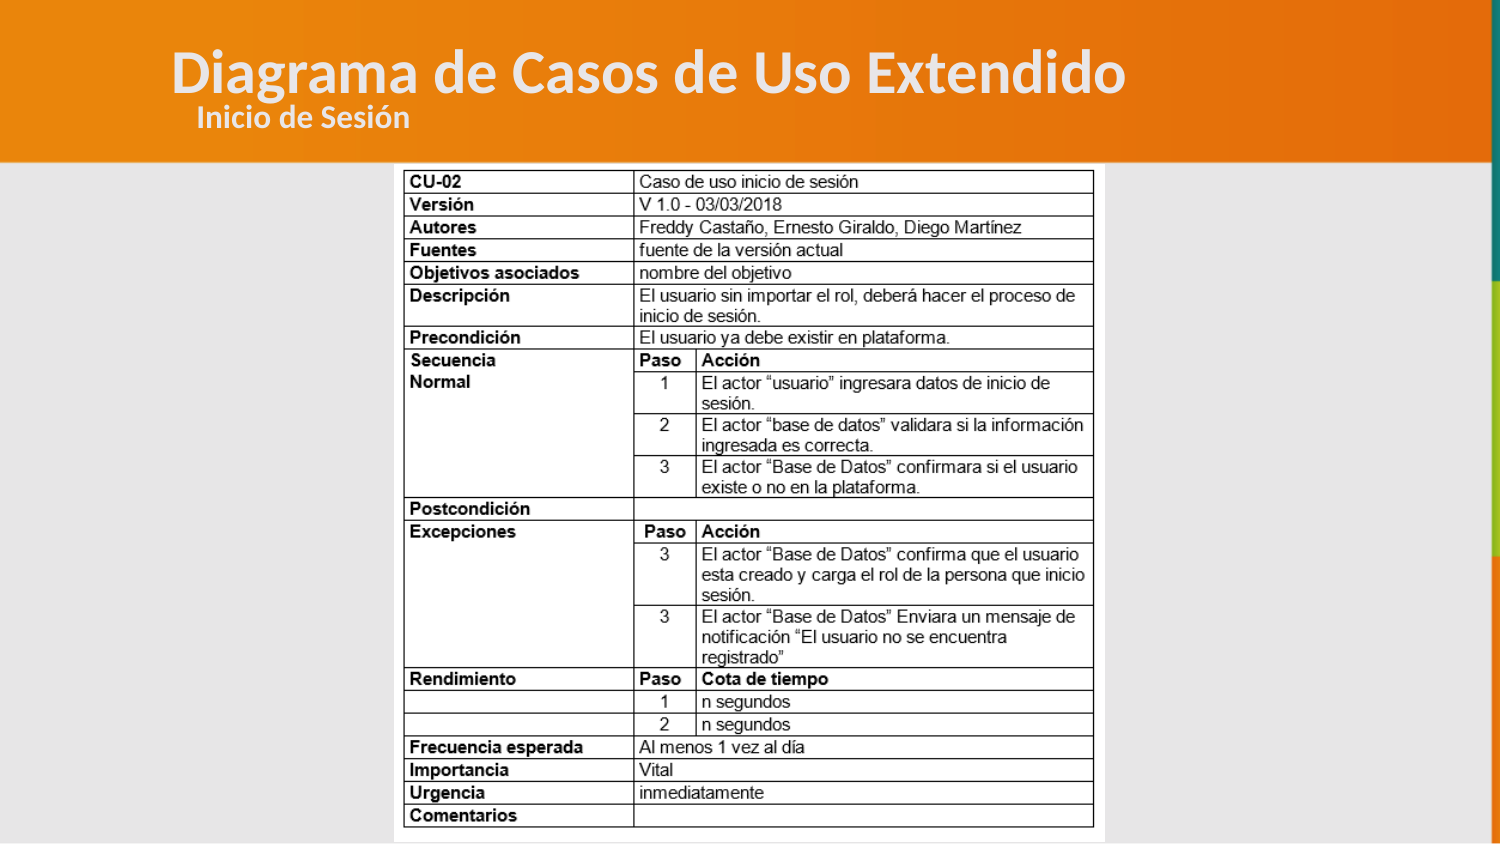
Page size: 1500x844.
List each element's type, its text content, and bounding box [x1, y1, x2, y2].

text_box Inicio de Sesión [181, 87, 1437, 165]
text_box Diagrama de Casos de Uso Extendido [156, 23, 1412, 140]
picture [0, 0, 1500, 844]
